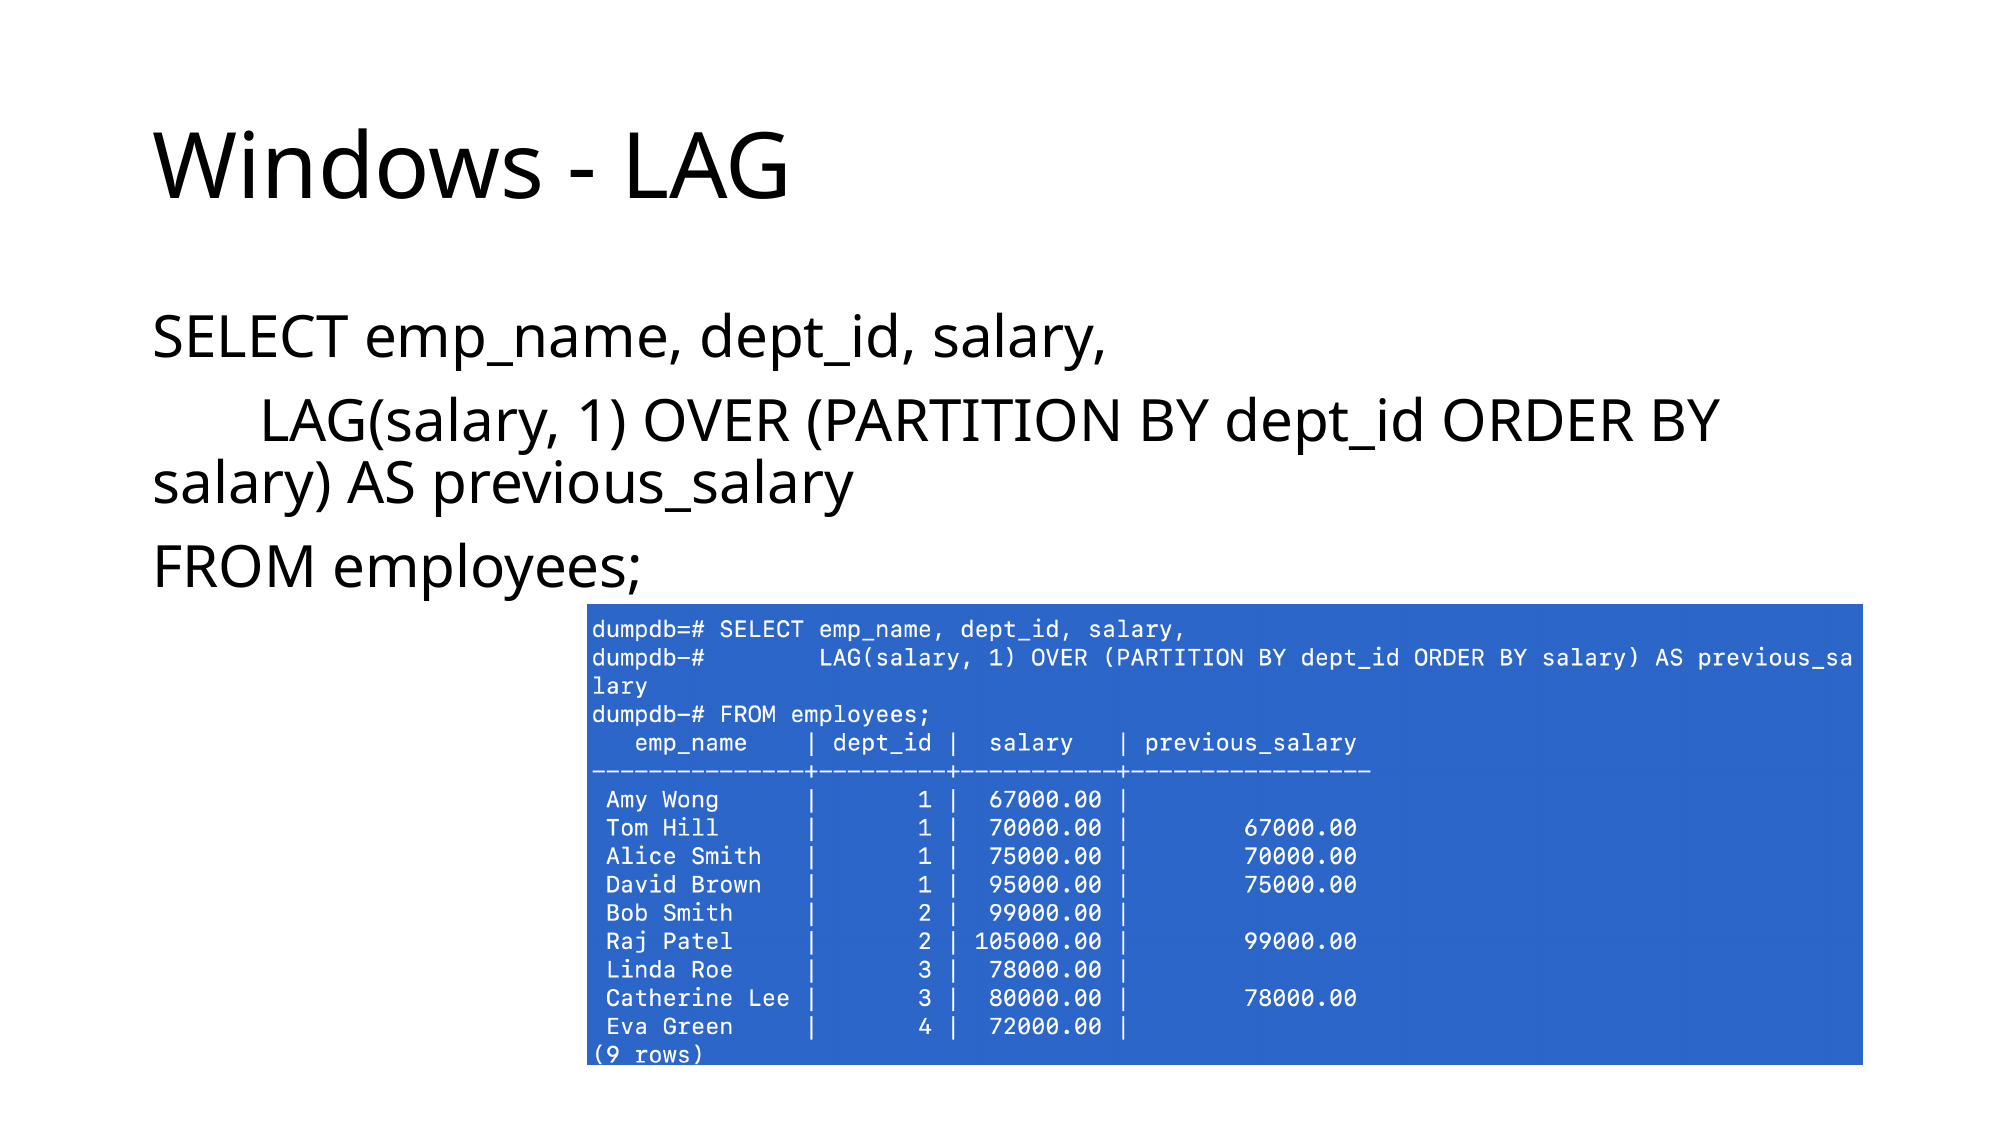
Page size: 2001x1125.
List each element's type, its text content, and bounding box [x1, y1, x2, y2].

picture [586, 604, 1863, 1066]
title Windows - LAG [137, 59, 1863, 278]
list SELECT emp_name, dept_id, salary, LAG(salary, 1) OVER (PARTITION BY dept_id ORDER BY salary) AS previous_salary FROM employees; [137, 299, 1863, 1014]
